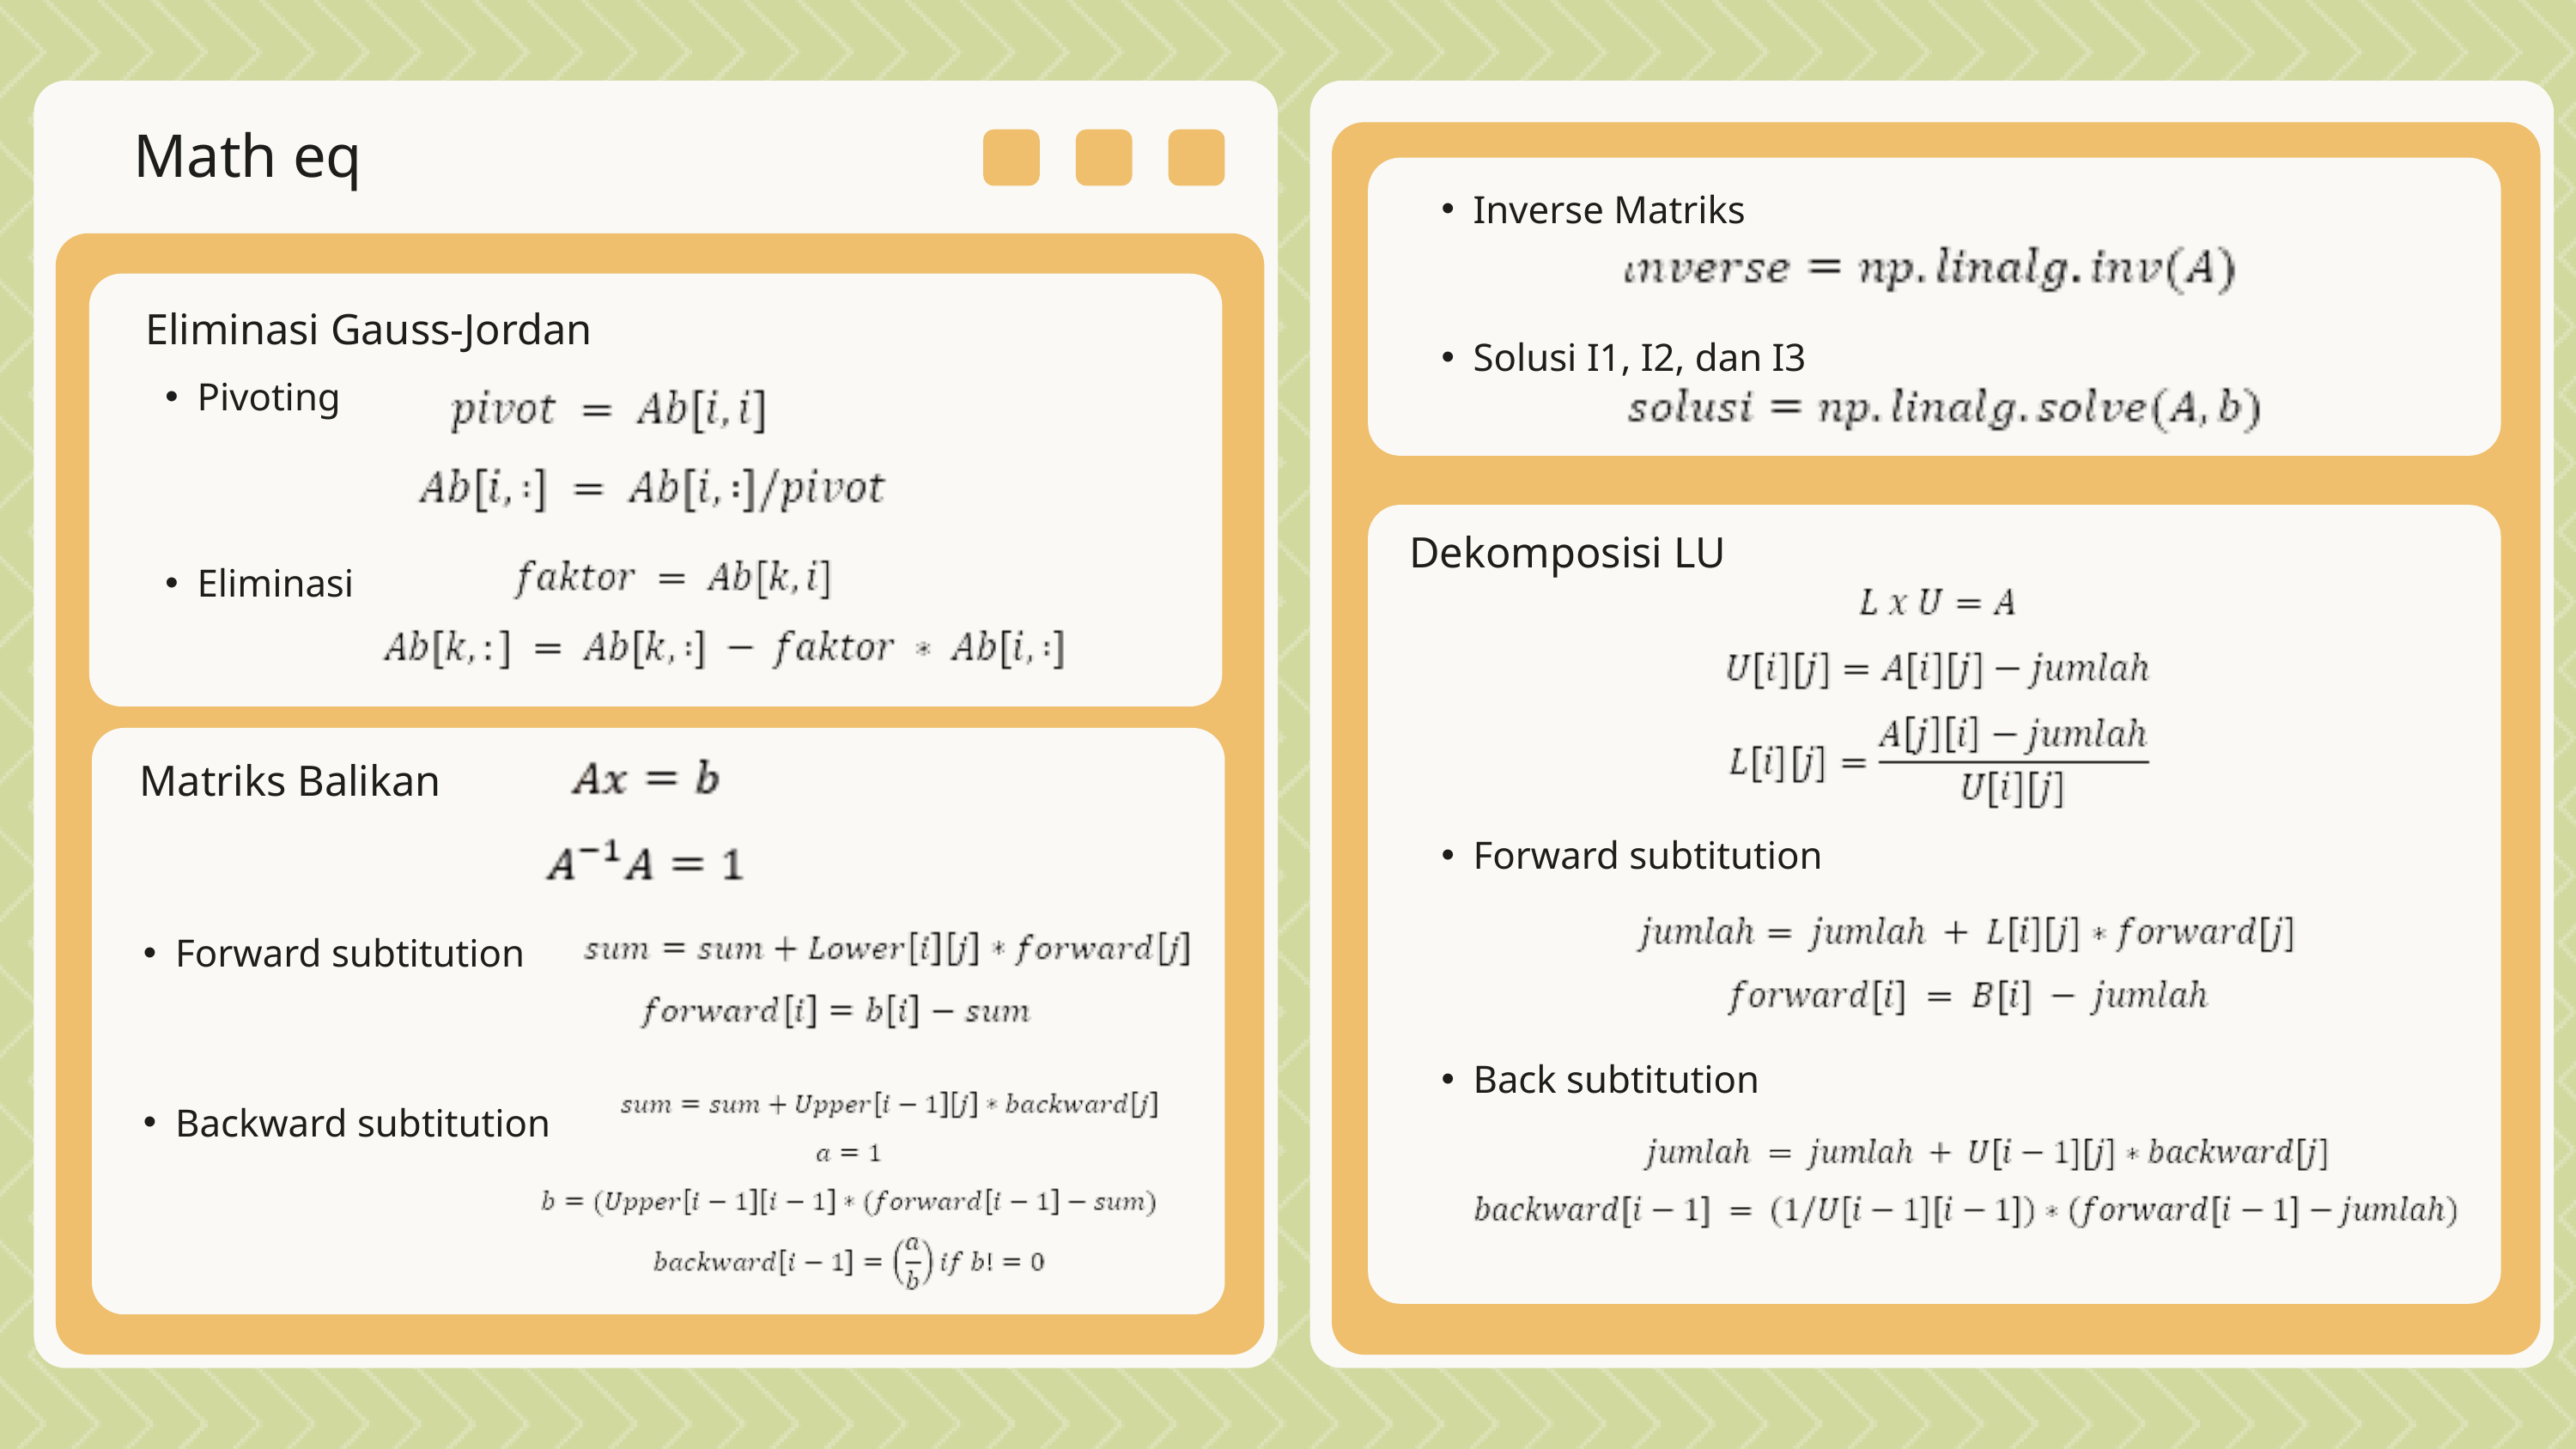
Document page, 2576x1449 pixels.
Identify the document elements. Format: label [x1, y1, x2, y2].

text_box [982, 129, 1041, 186]
text_box [88, 273, 1223, 707]
text_box [1309, 80, 2555, 1368]
text_box [1075, 129, 1133, 186]
picture [0, 0, 2576, 1449]
text_box [91, 727, 1225, 1315]
text_box [55, 233, 1265, 1355]
text_box [1367, 504, 2501, 1304]
text_box [1367, 157, 2501, 457]
text_box [33, 80, 1279, 1368]
text_box [1331, 122, 2541, 1355]
text_box [1168, 129, 1225, 186]
